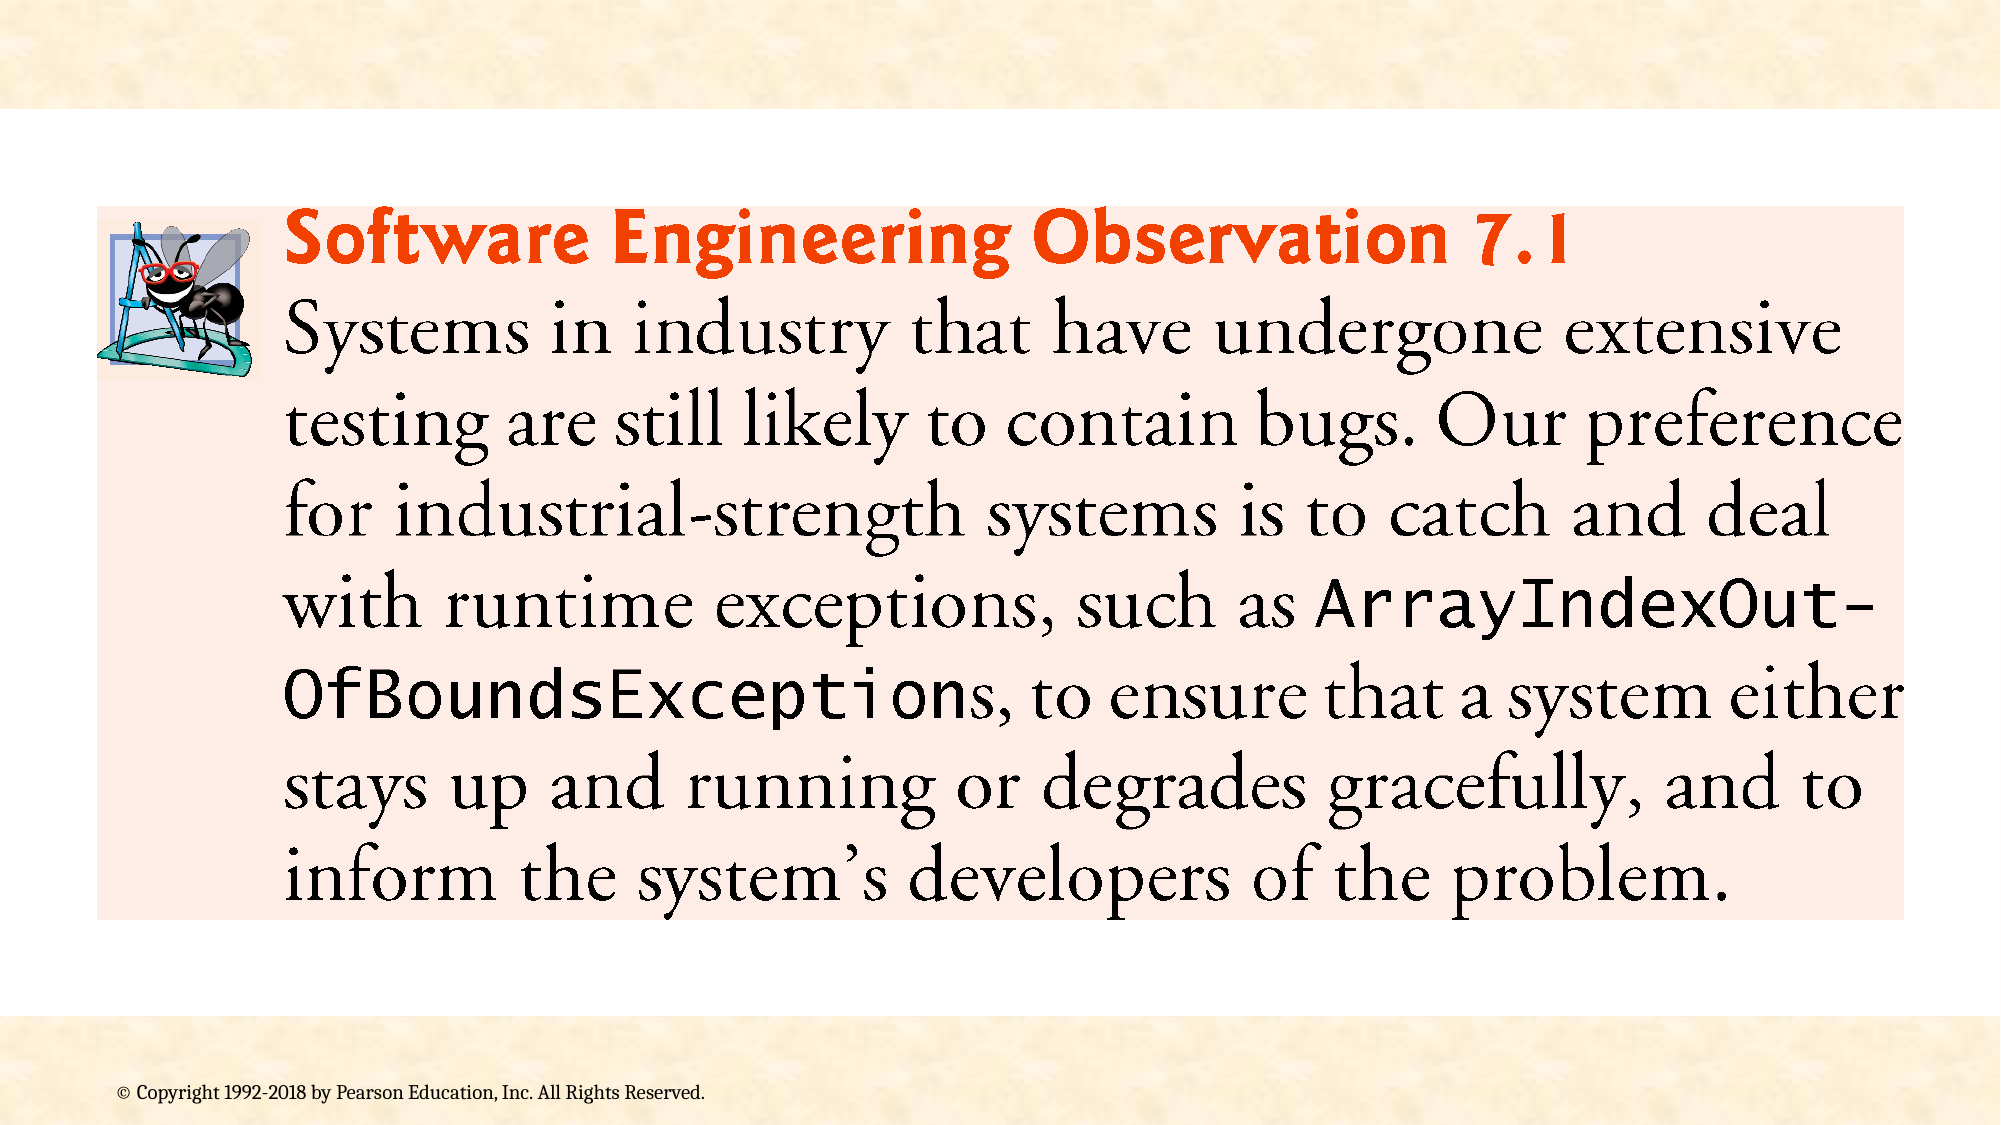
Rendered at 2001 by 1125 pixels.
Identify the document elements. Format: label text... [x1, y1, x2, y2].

picture [0, 0, 2001, 1125]
footer © Copyright 1992-2018 by Pearson Education, Inc. All Rights Reserved. [99, 1051, 1473, 1112]
